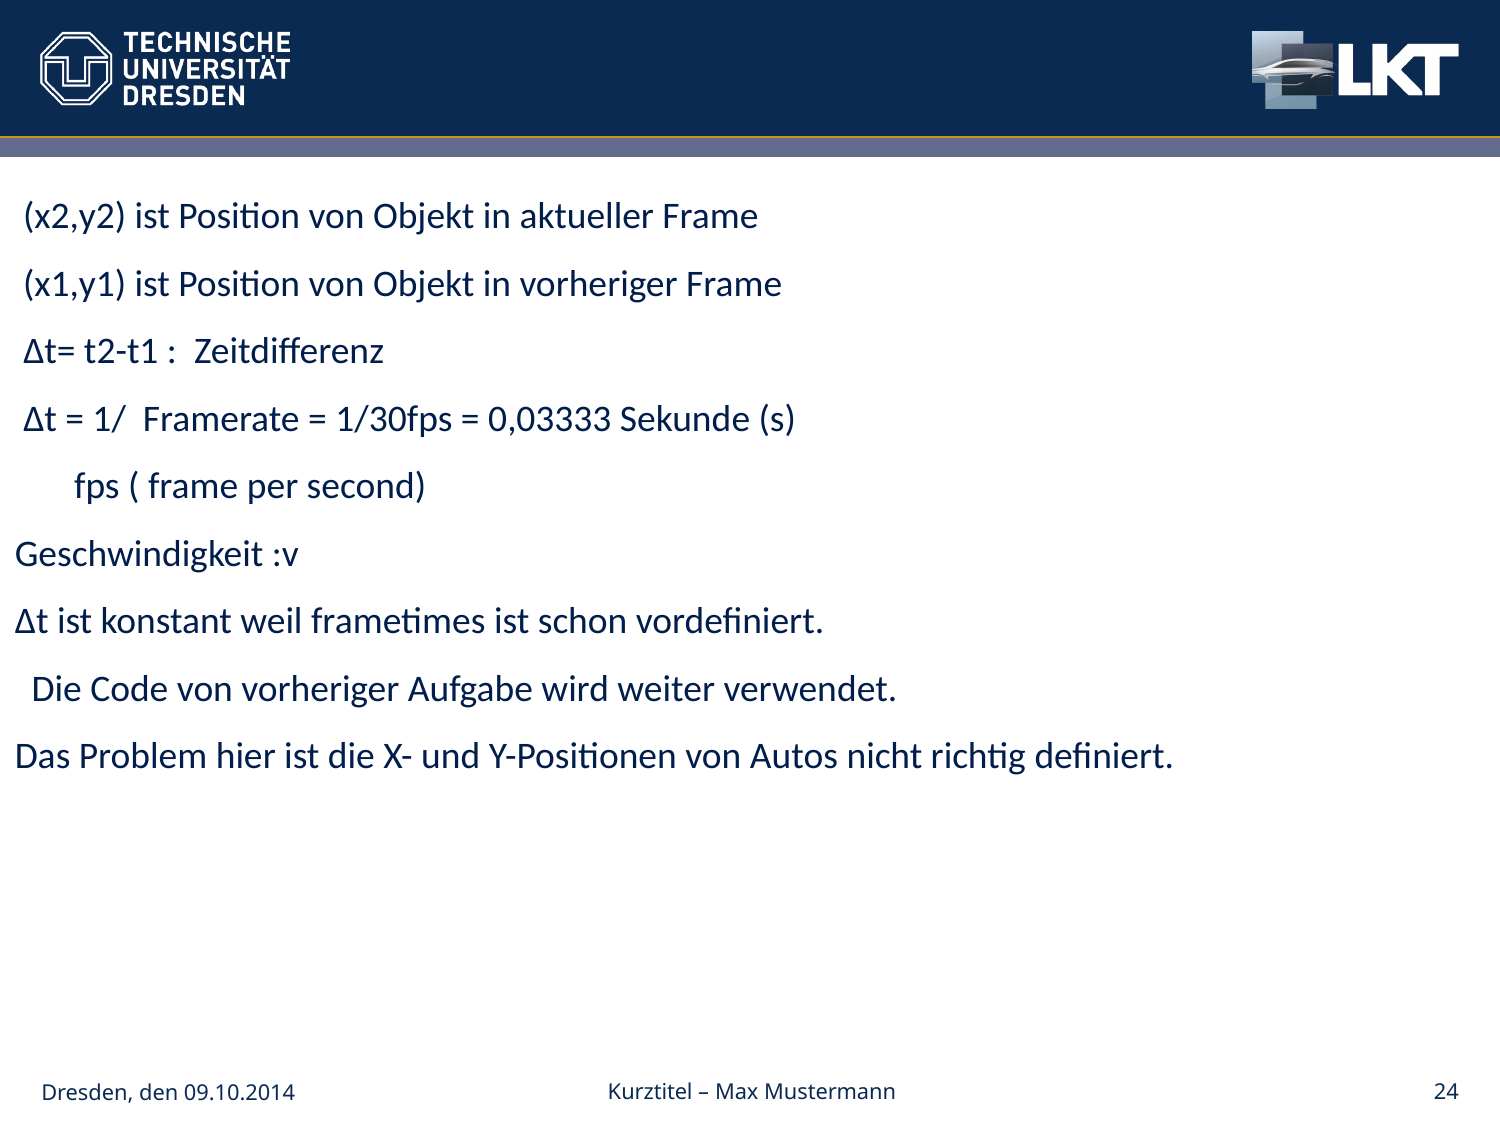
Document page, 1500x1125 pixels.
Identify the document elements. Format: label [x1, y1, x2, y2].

picture [1252, 31, 1459, 109]
picture [39, 31, 290, 106]
